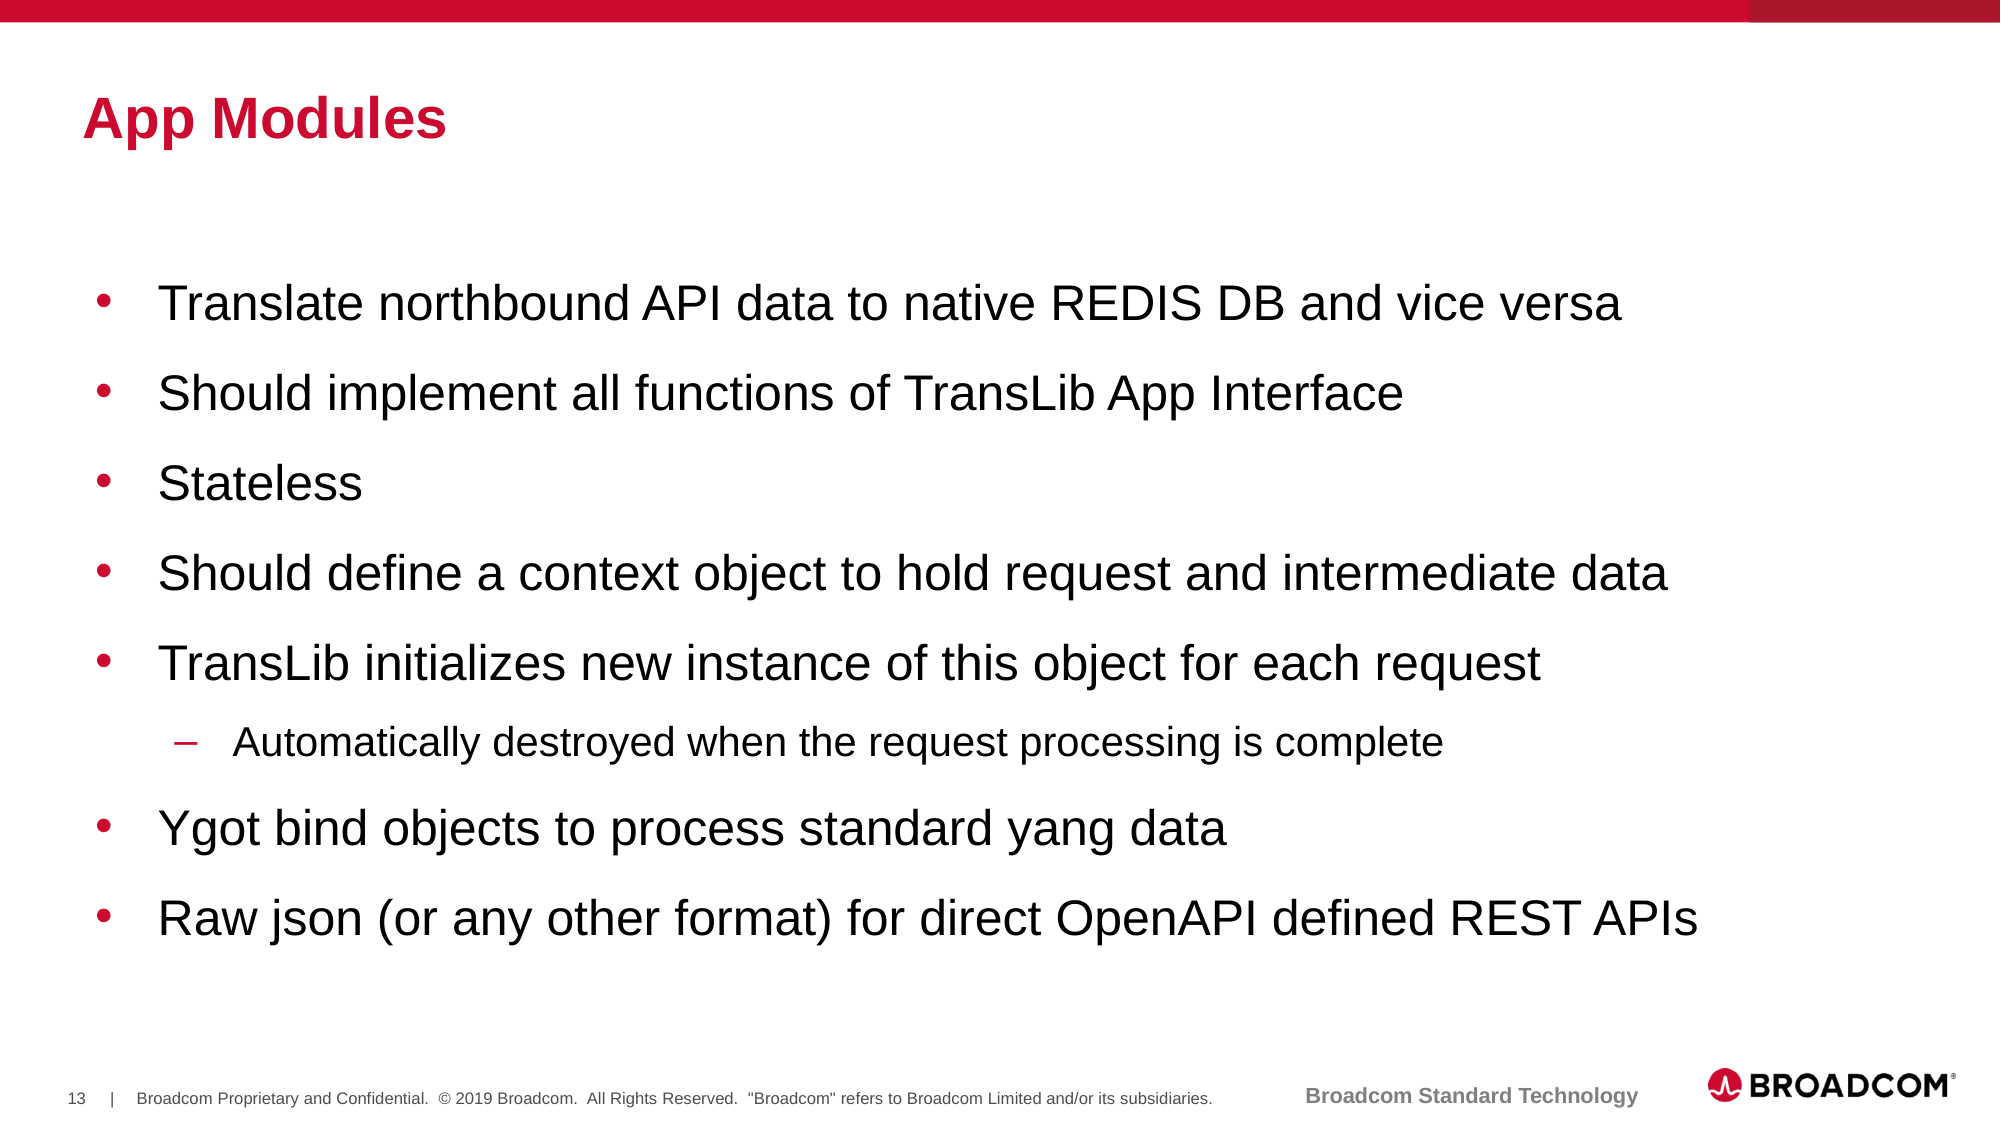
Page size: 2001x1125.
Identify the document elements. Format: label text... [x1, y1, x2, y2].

list Translate northbound API data to native REDIS DB and vice versa Should implement all functions of TransLib App Interface Stateless Should define a context object to hold request and intermediate data TransLib initializes new instance of this object for each request Automatically destroyed when the request processing is complete Ygot bind objects to process standard yang data Raw json (or any other format) for direct OpenAPI defined REST APIs [67, 224, 1933, 985]
title App Modules [67, 90, 1933, 151]
picture [1708, 1068, 1956, 1102]
